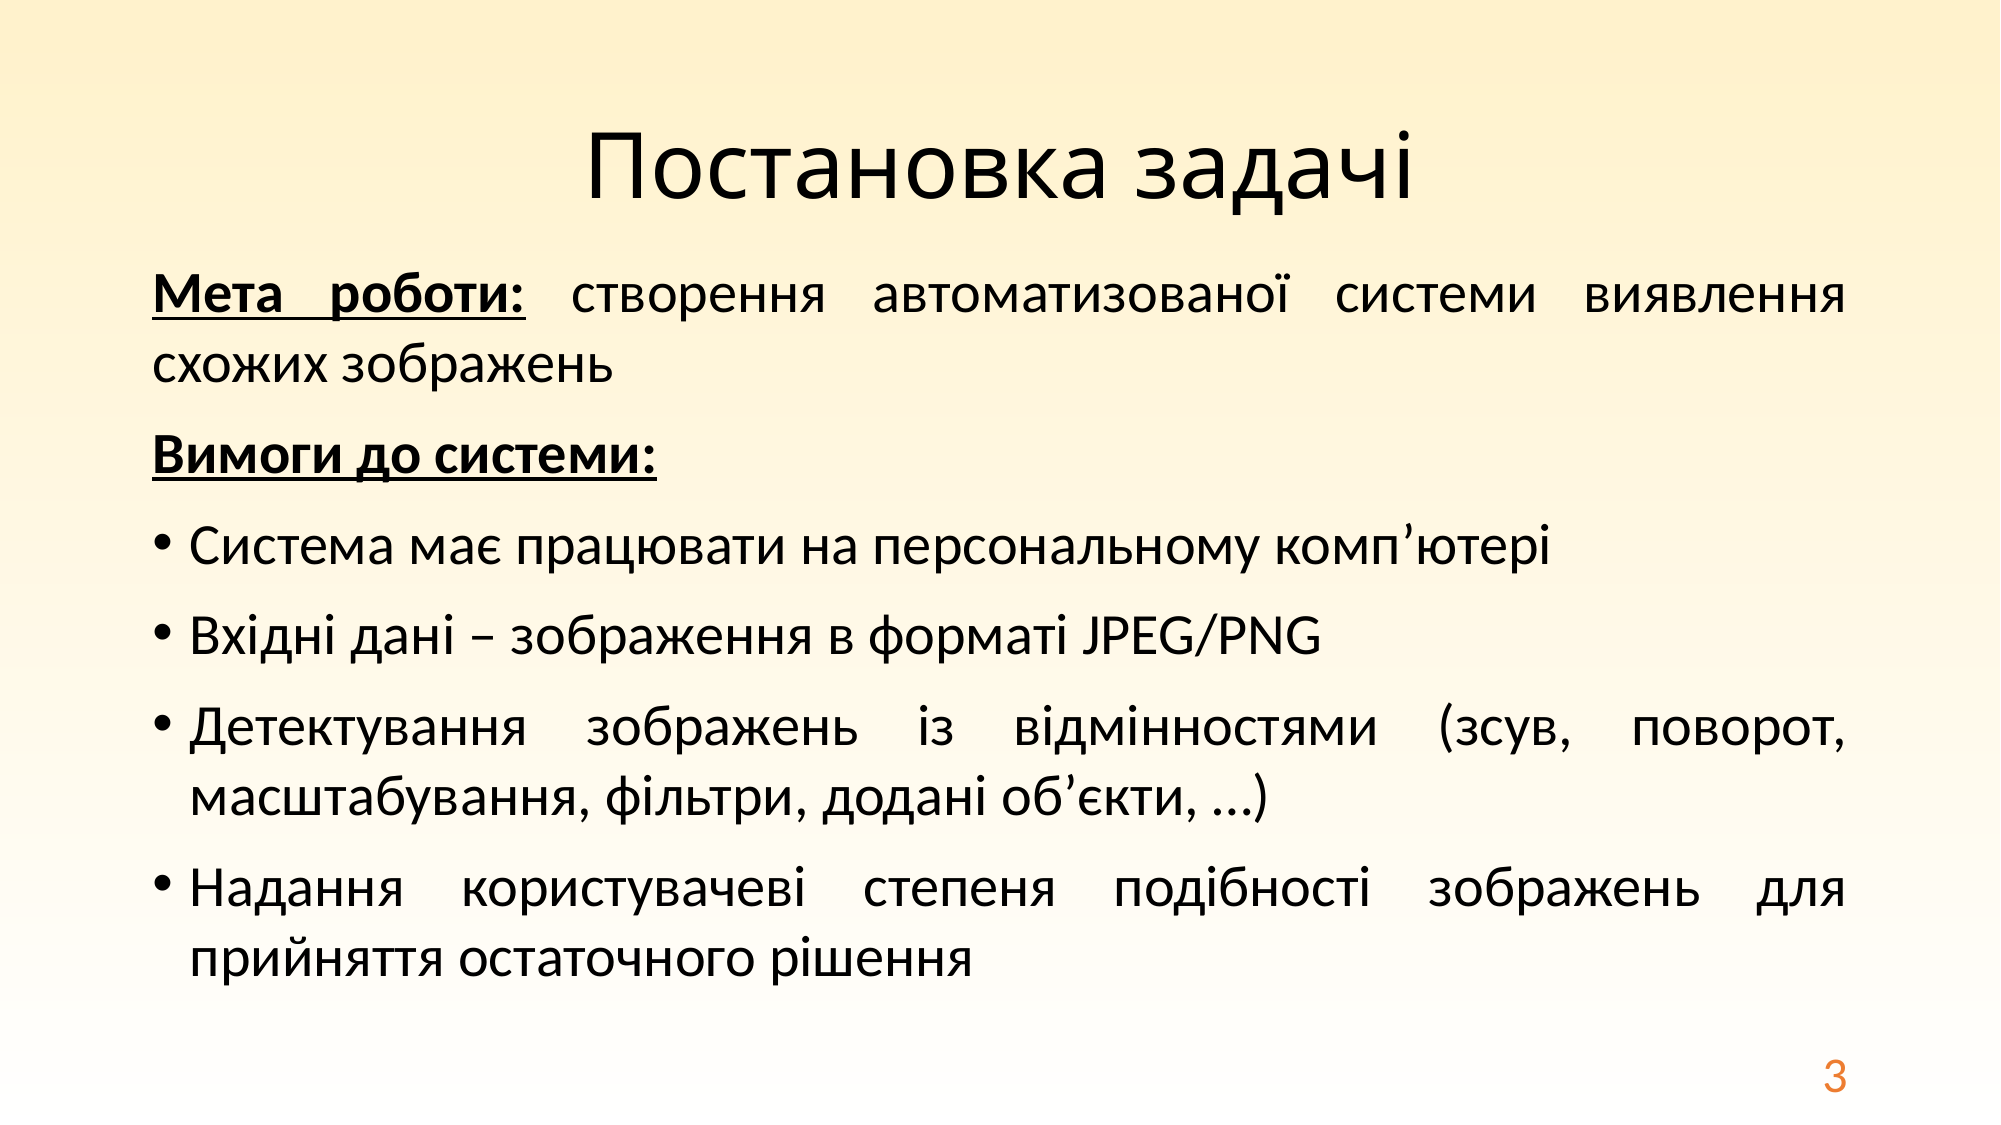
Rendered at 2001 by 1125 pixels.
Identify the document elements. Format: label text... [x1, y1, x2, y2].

title Постановка задачі [137, 59, 1863, 247]
list Мета роботи: створення автоматизованої системи виявлення схожих зображень Вимоги до системи: Система має працювати на персональному комп’ютері Вхідні дані – зображення в форматі JPEG/PNG Детектування зображень із відмінностями (зсув, поворот, масштабування, фільтри, додані об’єкти, …) Надання користувачеві степеня подібності зображень для прийняття остаточного рішення [137, 247, 1863, 1057]
slide_number 3 [1412, 1042, 1863, 1103]
